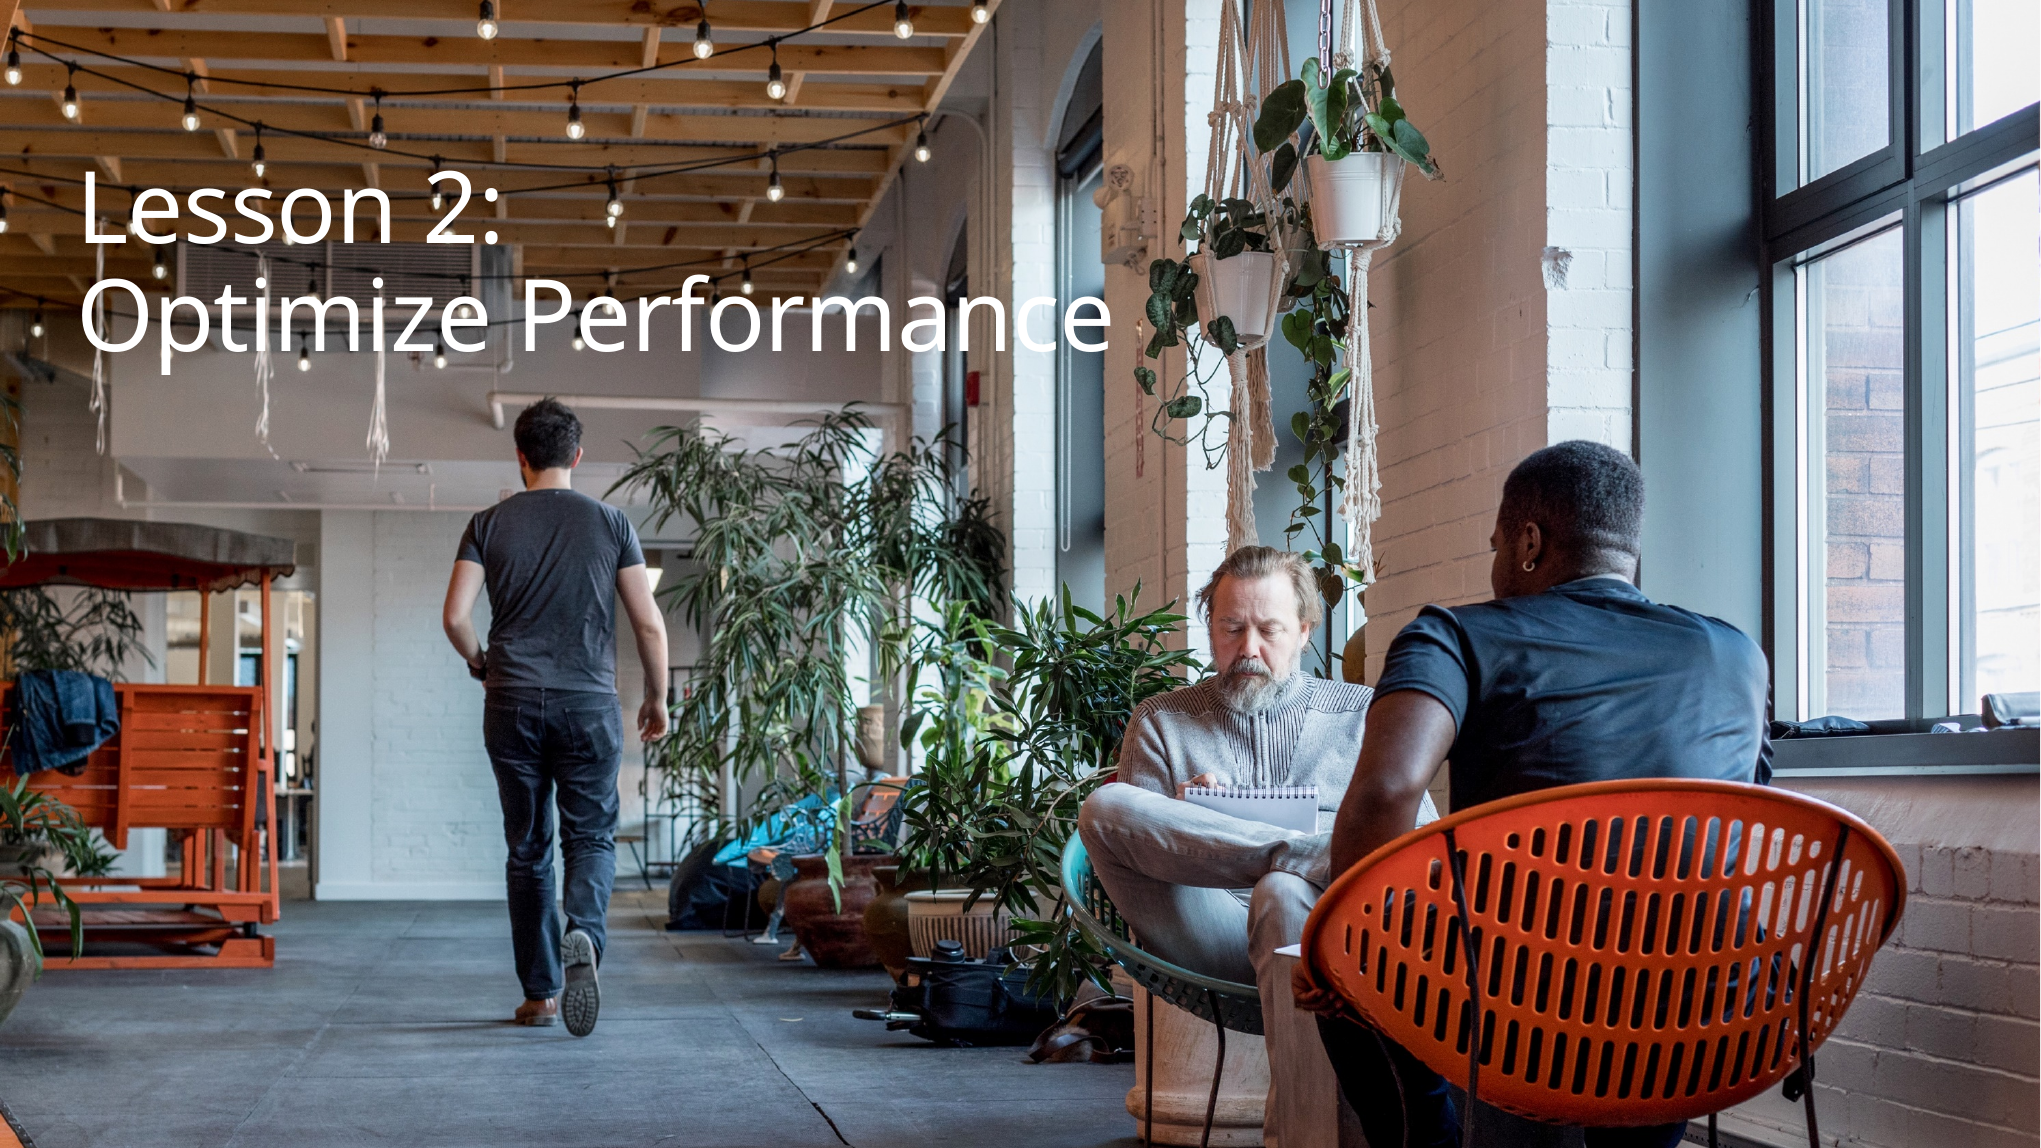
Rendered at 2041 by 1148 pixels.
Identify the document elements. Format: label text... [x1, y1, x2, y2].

picture [0, 0, 2041, 1148]
title Lesson 2: Optimize Performance [76, 157, 1324, 753]
